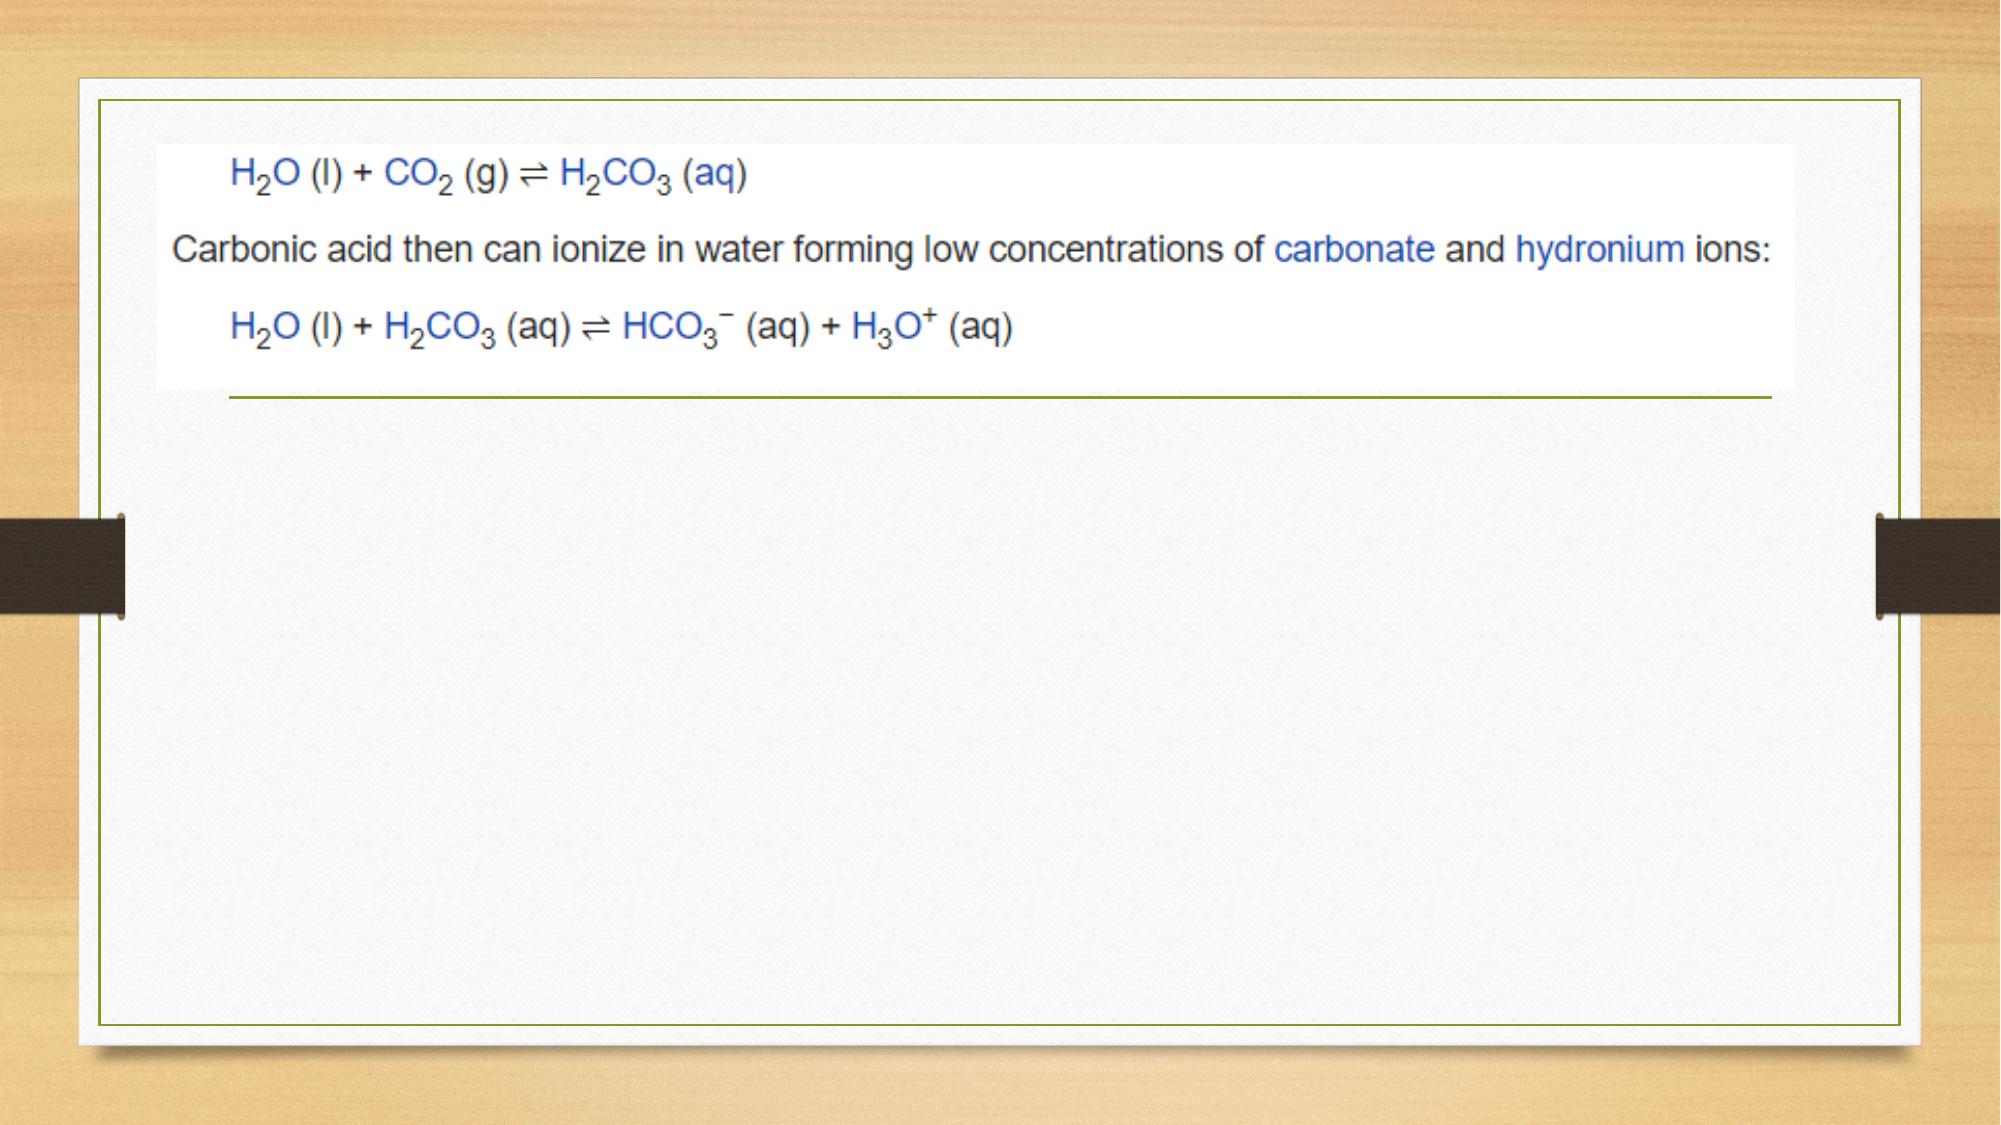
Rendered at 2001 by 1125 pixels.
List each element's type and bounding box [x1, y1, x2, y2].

list [157, 144, 1795, 389]
picture [0, 0, 2001, 1125]
